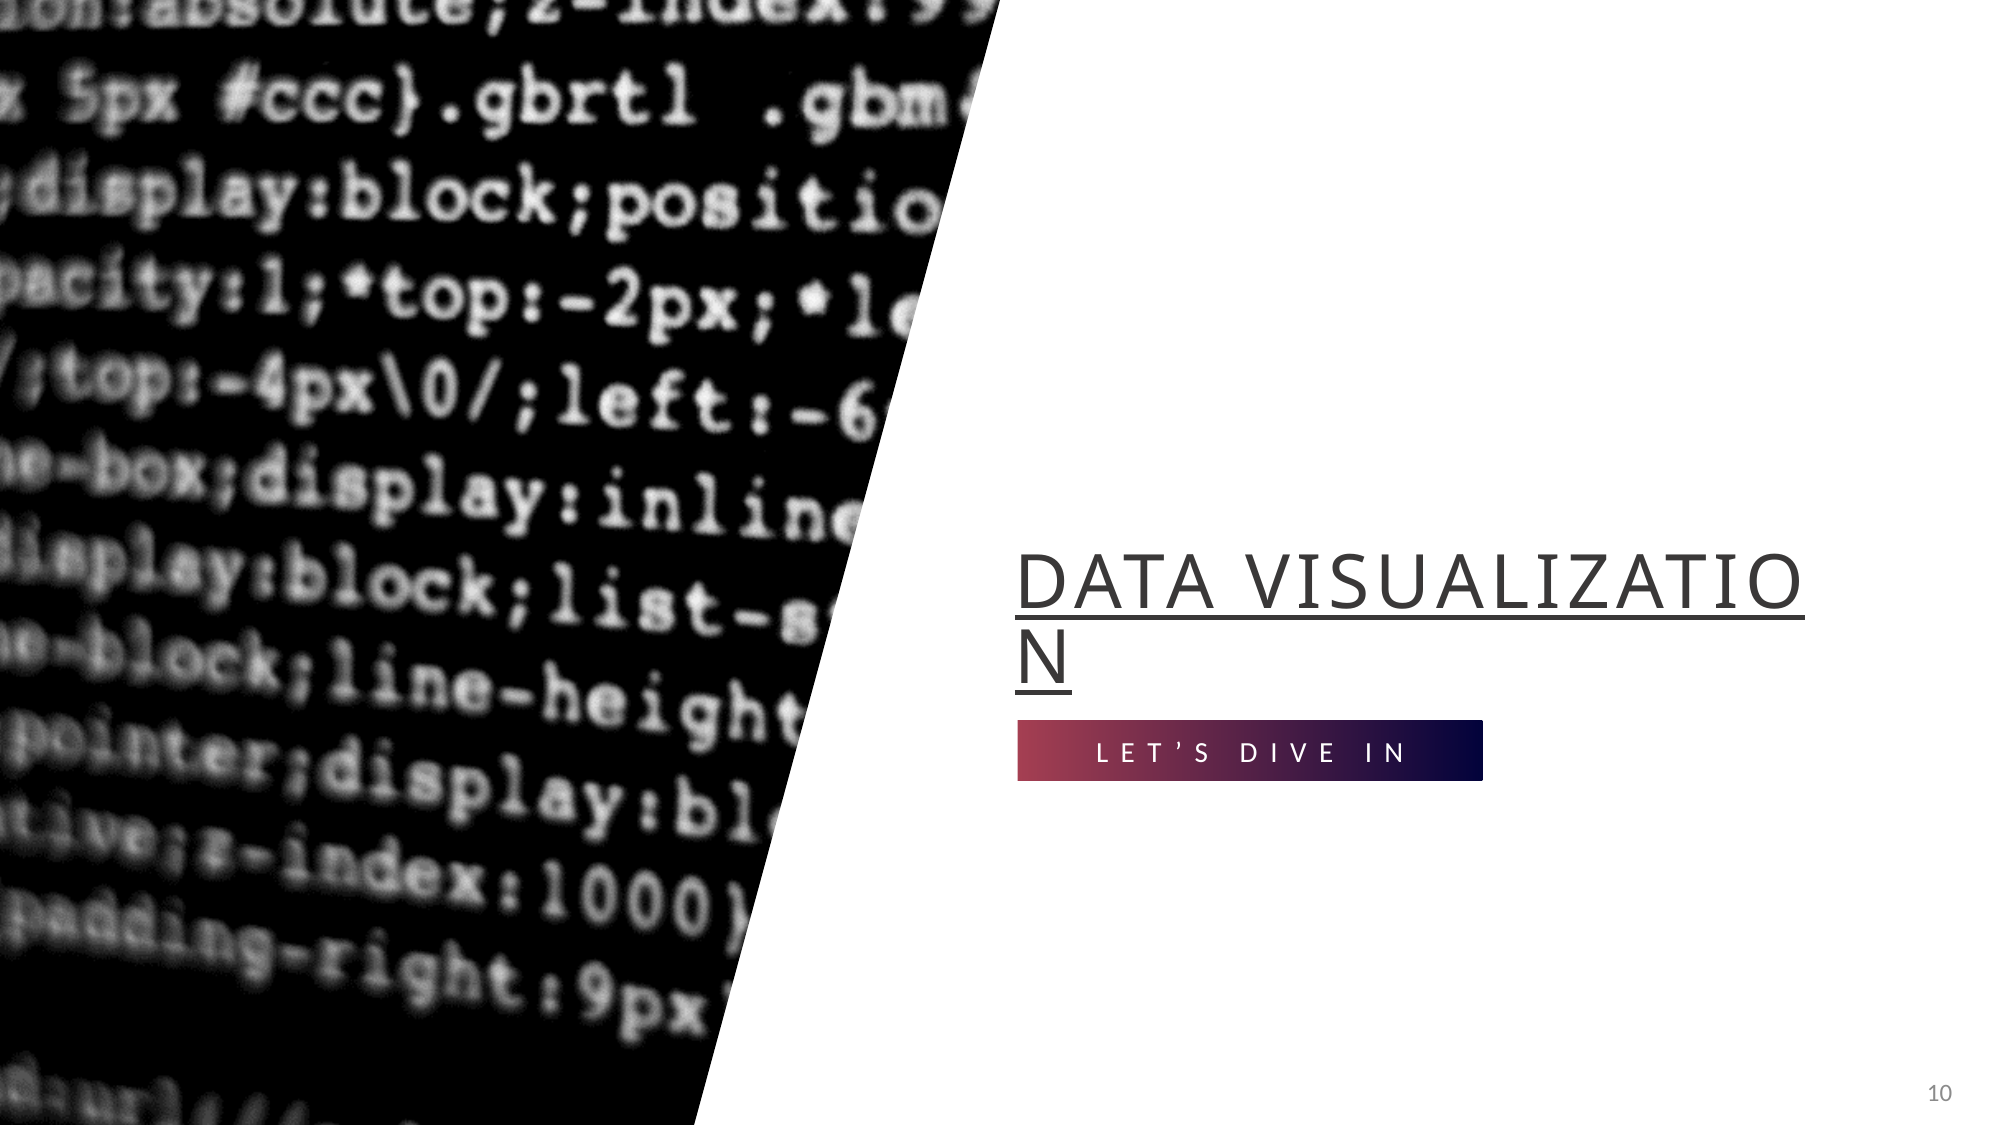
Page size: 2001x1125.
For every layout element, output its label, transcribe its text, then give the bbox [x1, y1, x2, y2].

title Data Visualization [1000, 371, 1862, 644]
picture [0, 0, 1000, 1125]
list Let’s Dive In [1017, 720, 1483, 781]
slide_number 10 [1894, 1061, 1968, 1121]
